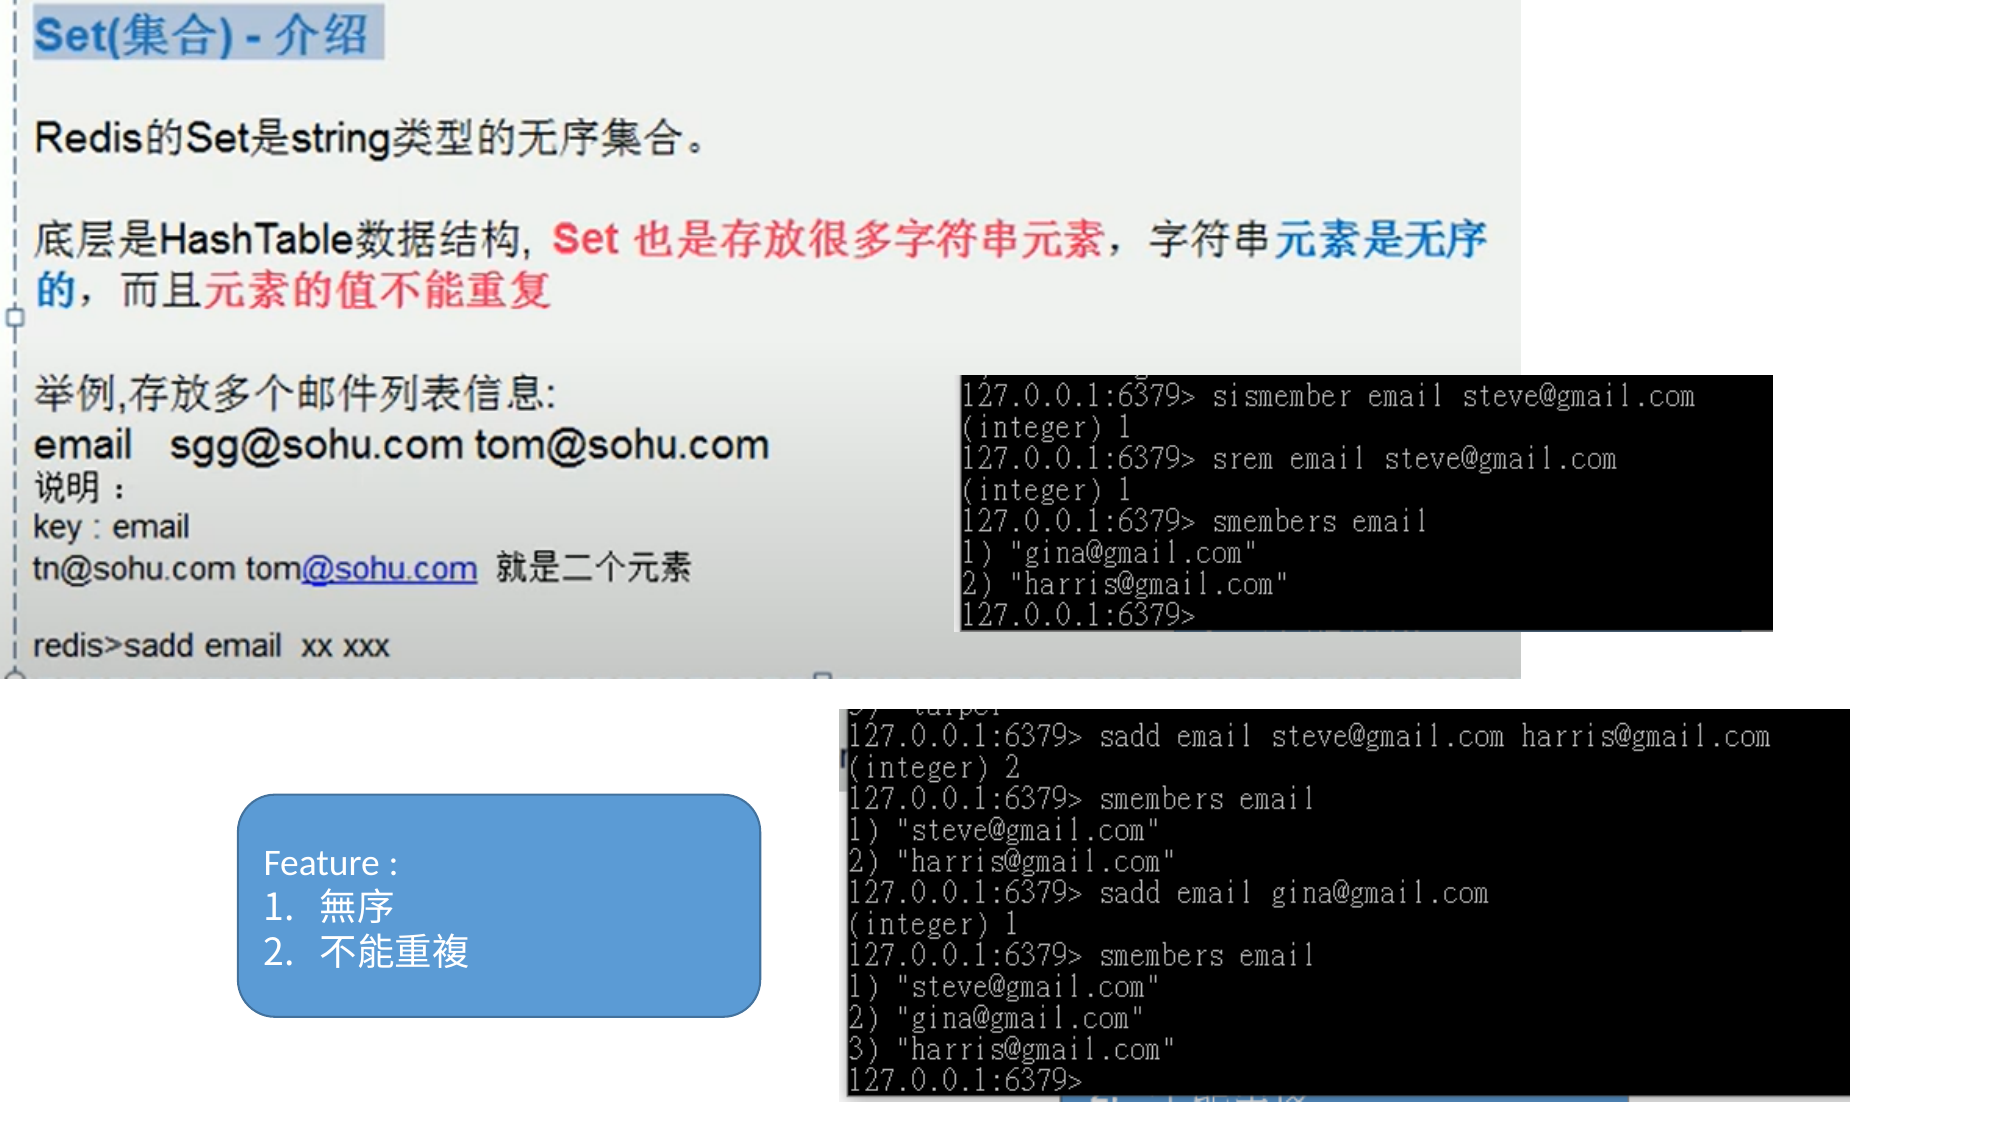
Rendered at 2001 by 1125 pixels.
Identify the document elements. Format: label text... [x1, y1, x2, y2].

picture [839, 709, 1850, 1102]
text_box Feature : 無序 不能重複 [236, 793, 762, 1018]
picture [0, 0, 1773, 679]
